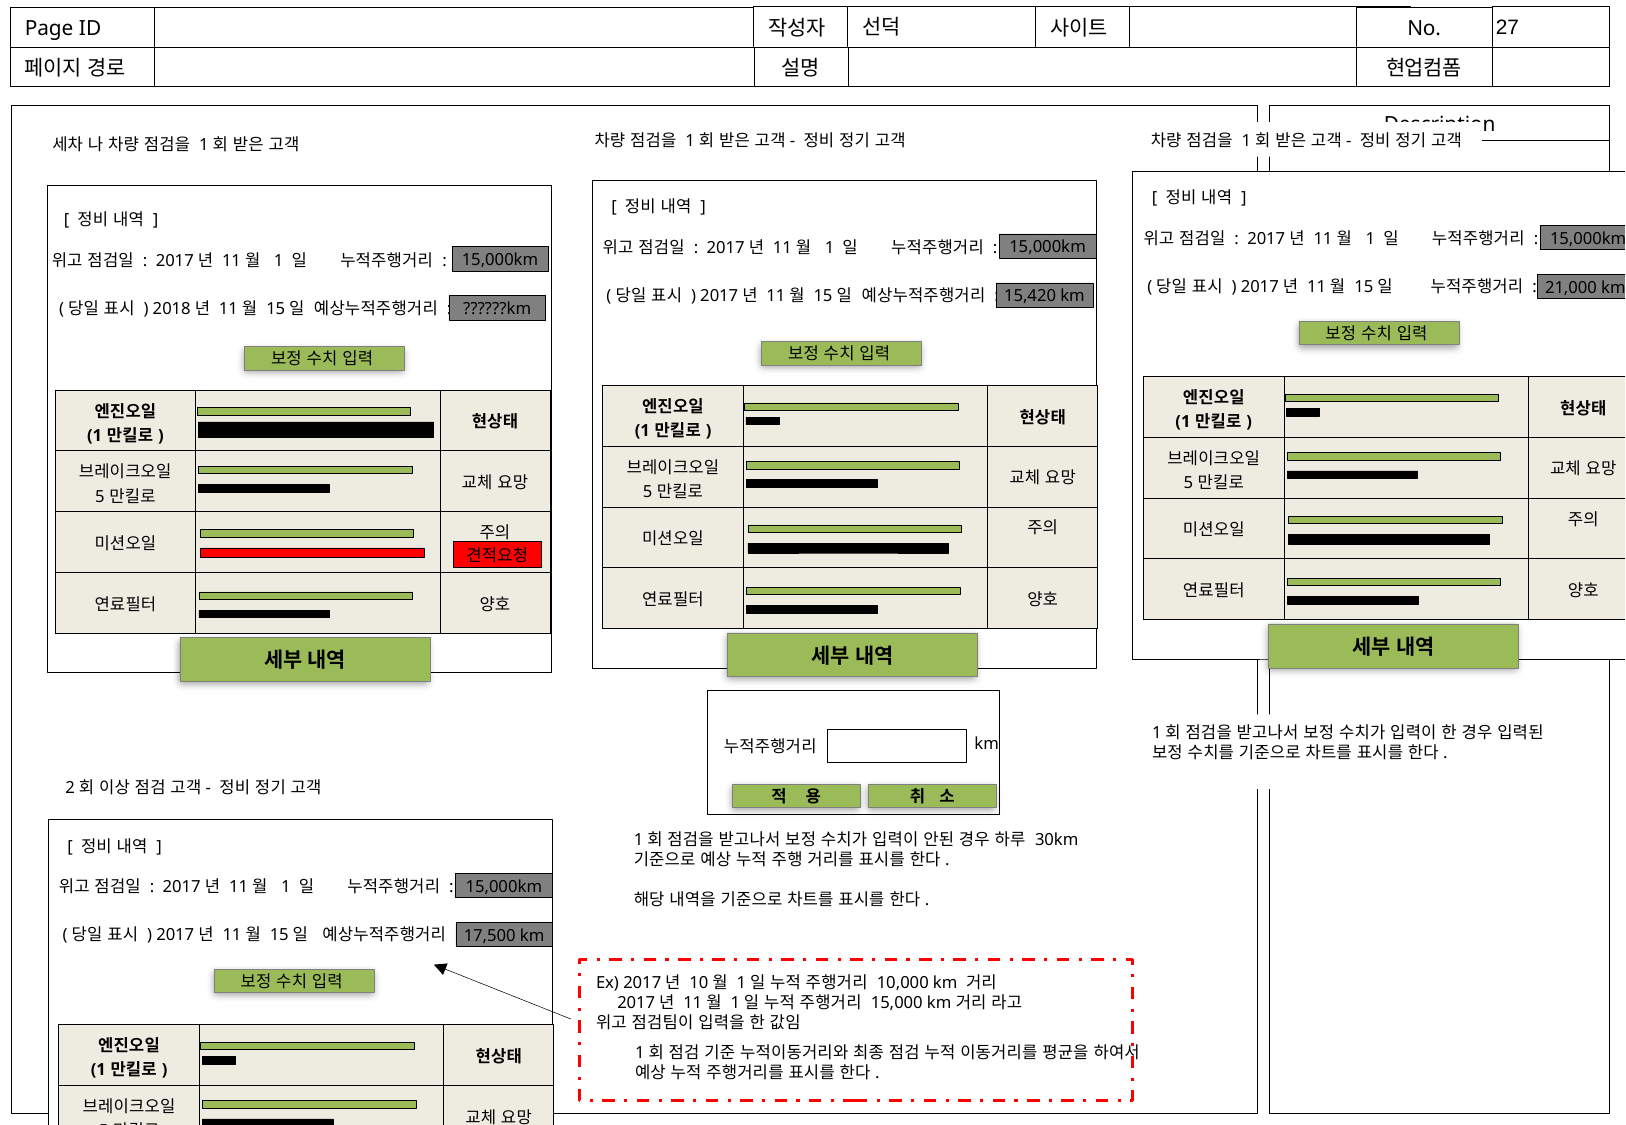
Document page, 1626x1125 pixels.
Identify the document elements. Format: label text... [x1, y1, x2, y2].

table_header 현상태 [1529, 377, 1625, 437]
text_box 2회 이상 점검 고객- 정비 정기 고객 [50, 770, 342, 805]
table_header 엔진오일 (1만킬로) [603, 386, 743, 446]
table_cell 양호 [441, 573, 550, 633]
text_box [744, 603, 879, 615]
text_box 1회 점검을 받고나서 보정 수치가 입력이 안된 경우 하루 30km 기준으로 예상 누적 주행 거리를 표시를 한다. 해당 내역을 기준으로 차트를 표시를 한다. [619, 821, 1098, 937]
text_box [746, 541, 951, 555]
text_box [744, 478, 879, 489]
text_box 세차 나 차량 점검을 1회 받은 고객 [37, 126, 315, 162]
text_box (당일 표시 ) 2017년 11월 15일 예상누적주행거리 : [591, 277, 1083, 313]
table_cell [200, 1086, 443, 1125]
text_box [1285, 594, 1420, 606]
table_cell 교체 요망 [444, 1086, 553, 1125]
text_box 1회 점검 기준 누적이동거리와 최종 점검 누적 이동거리를 평균을 하여서 예상 누적 주행거리를 표시를 한다. [1133, 1034, 1161, 1089]
text_box 21,000 km [1535, 272, 1625, 301]
text_box 견적요청 [451, 539, 544, 570]
text_box [198, 546, 426, 559]
table_cell 주의 [988, 508, 1097, 567]
text_box (당일 표시 ) 2017년 11월 15일 누적주행거리 : [1132, 268, 1623, 304]
text_box ??????km [447, 294, 548, 322]
text_box 17,500 km [454, 920, 555, 949]
text_box 15,000km [1538, 223, 1625, 252]
text_box 보정 수치 입력 [214, 968, 375, 993]
text_box 차량 점검을 1회 받은 고객- 정비 정기 고객 [1135, 122, 1482, 157]
text_box [744, 585, 962, 597]
text_box km [959, 725, 1014, 761]
text_box [ 정비 내역 ] [52, 828, 182, 863]
table_header 엔진오일 (1만킬로) [59, 1025, 199, 1085]
text_box 적 용 [732, 783, 861, 808]
table_cell [744, 568, 987, 628]
text_box 위고 점검일 : 2017년 11월 1 일 누적주행거리 : [588, 229, 1013, 264]
text_box [1283, 392, 1501, 404]
text_box 15,000km [454, 871, 554, 900]
table_cell [1285, 499, 1528, 558]
text_box [46, 817, 554, 871]
text_box 보정 수치 입력 [244, 346, 405, 371]
text_box [197, 482, 332, 494]
text_box [200, 1054, 237, 1066]
text_box 15,000km [997, 232, 1098, 261]
text_box 세부 내역 [179, 637, 431, 682]
table_header 엔진오일 (1만킬로) [56, 391, 195, 450]
table_cell 브레이크오일 5만킬로 [56, 451, 195, 511]
text_box [197, 464, 414, 476]
table_header 현상태 [441, 391, 550, 450]
table_cell 연료필터 [56, 573, 195, 633]
text_box 누적주행거리 [709, 728, 832, 763]
text_box [825, 727, 969, 764]
text_box [200, 1117, 335, 1125]
table_cell 미션오일 [56, 512, 195, 572]
table_cell 미션오일 [1144, 499, 1284, 558]
text_box [ 정비 내역 ] [1137, 179, 1266, 215]
text_box [198, 528, 416, 539]
text_box [1130, 252, 1625, 661]
table_cell 교체 요망 [441, 451, 550, 511]
text_box 차량 점검을 1회 받은 고객- 정비 정기 고객 [579, 122, 926, 157]
text_box [199, 1040, 416, 1052]
text_box [46, 900, 554, 1125]
table_header 현상태 [444, 1028, 553, 1085]
text_box [744, 459, 962, 471]
text_box [ 정비 내역 ] [49, 201, 178, 237]
table_cell 주의 [1529, 499, 1625, 558]
table_header [744, 386, 987, 446]
text_box [200, 1098, 418, 1110]
table_cell 미션오일 [603, 508, 743, 567]
text_box [197, 608, 332, 620]
table_header 현상태 [988, 386, 1097, 446]
table_cell [1285, 559, 1528, 619]
table_cell 연료필터 [603, 568, 743, 628]
table_cell 브레이크오일 5만킬로 [603, 447, 743, 507]
text_box [1285, 576, 1503, 588]
text_box [ 정비 내역 ] [596, 188, 726, 224]
table_cell [744, 447, 987, 507]
table_cell 브레이크오일 5만킬로 [1144, 438, 1284, 498]
table_cell [1285, 438, 1528, 498]
table_cell [196, 573, 440, 633]
text_box [1285, 469, 1420, 480]
text_box [197, 590, 414, 601]
text_box [1285, 450, 1503, 462]
text_box (당일 표시 ) 2018년 11월 15일 예상누적주행거리 : [44, 290, 535, 325]
table_cell 연료필터 [1144, 559, 1284, 619]
table_cell 교체 요망 [988, 447, 1097, 507]
text_box [1286, 514, 1504, 526]
text_box 1회 점검을 받고나서 보정 수치가 입력이 한 경우 입력된 보정 수치를 기준으로 차트를 표시를 한다. [1137, 714, 1565, 789]
text_box 세부 내역 [727, 632, 978, 677]
table_cell 브레이크오일 5만킬로 [59, 1086, 199, 1125]
text_box [729, 786, 999, 815]
text_box 보정 수치 입력 [1298, 320, 1460, 345]
table_header [196, 391, 440, 450]
table_cell 양호 [1529, 559, 1625, 619]
text_box [744, 415, 781, 427]
table_cell 주의 [441, 512, 550, 572]
text_box 15,000km [462, 245, 551, 273]
table_cell 교체 요망 [1529, 438, 1625, 498]
text_box [195, 406, 412, 417]
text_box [433, 964, 572, 1020]
table_cell [196, 451, 440, 511]
text_box [705, 688, 1001, 816]
text_box 위고 점검일 : 2017년 11월 1 일 누적주행거리 : [1128, 220, 1554, 255]
text_box [590, 178, 1098, 232]
text_box [1130, 169, 1625, 223]
text_box 위고 점검일 : 2017년 11월 1 일 누적주행거리 : [37, 242, 462, 278]
table_cell [744, 508, 987, 567]
text_box [45, 183, 553, 675]
text_box [577, 957, 1135, 1102]
text_box 세부 내역 [1267, 623, 1519, 669]
text_box 취 소 [868, 783, 997, 808]
text_box [590, 261, 1098, 670]
text_box 위고 점검일 : 2017년 11월 1 일 누적주행거리 : [44, 868, 469, 903]
text_box 보정 수치 입력 [761, 341, 922, 366]
text_box [743, 401, 960, 412]
table_header [1285, 377, 1528, 437]
text_box (당일 표시 ) 2017년 11월 15일 예상누적주행거리 : [47, 916, 539, 952]
table_cell [196, 512, 440, 572]
table_header [200, 1025, 443, 1085]
text_box [196, 420, 436, 440]
table_header 엔진오일 (1만킬로) [1144, 377, 1284, 437]
text_box [1284, 406, 1322, 418]
table_cell 양호 [988, 568, 1097, 628]
text_box 15,420 km [994, 281, 1095, 310]
text_box [746, 523, 963, 534]
text_box [1286, 532, 1491, 546]
